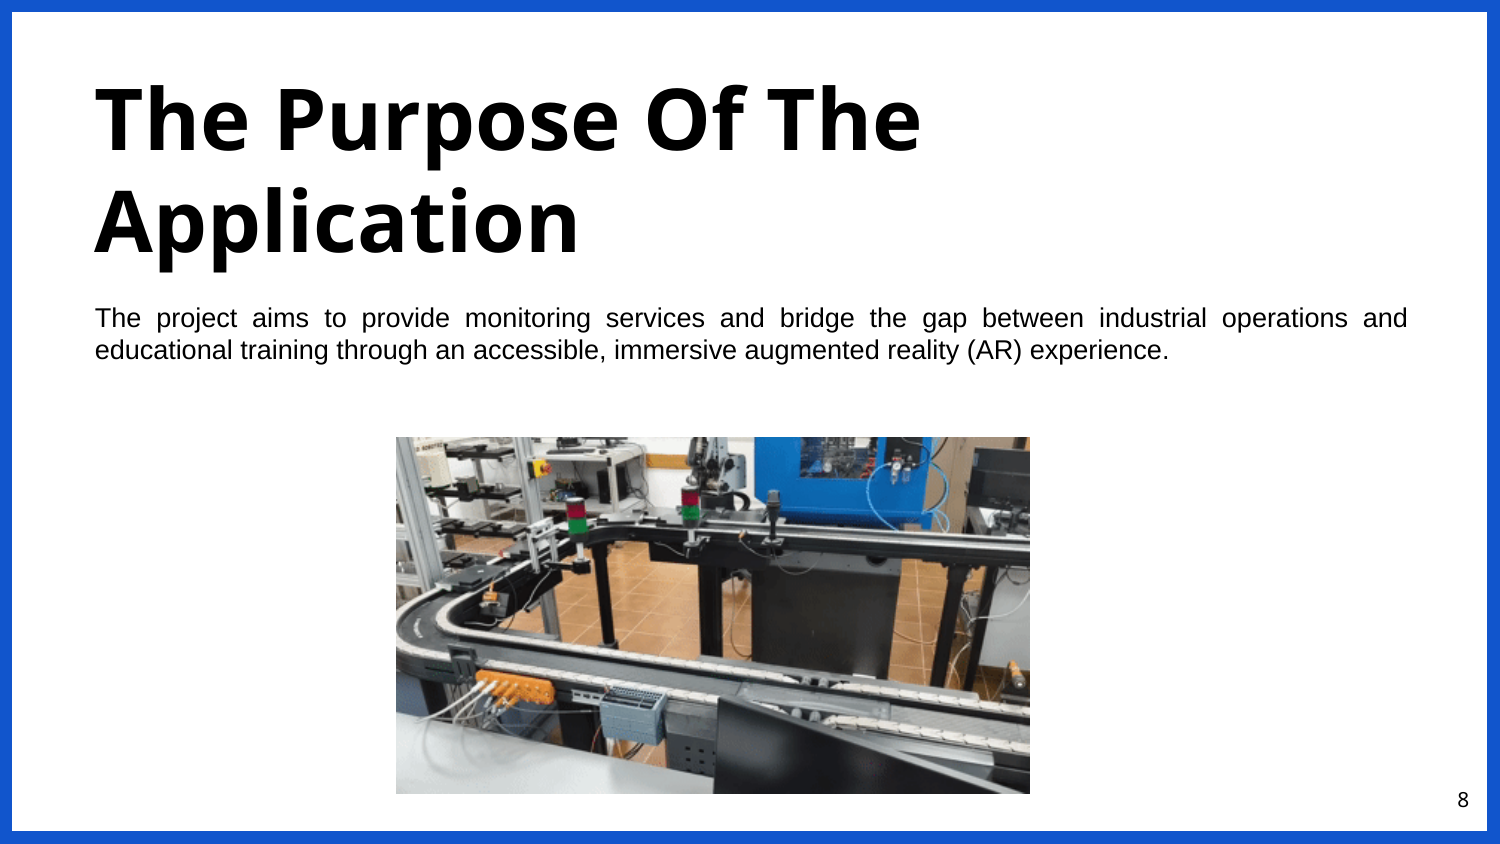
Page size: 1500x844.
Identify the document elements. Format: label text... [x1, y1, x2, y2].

picture [396, 436, 1031, 794]
subtitle The project aims to provide monitoring services and bridge the gap between industrial operations and educational training through an accessible, immersive augmented reality (AR) experience. [79, 285, 1423, 438]
title The Purpose Of The Application [79, 43, 1423, 285]
slide_number ‹#› [1394, 769, 1484, 834]
